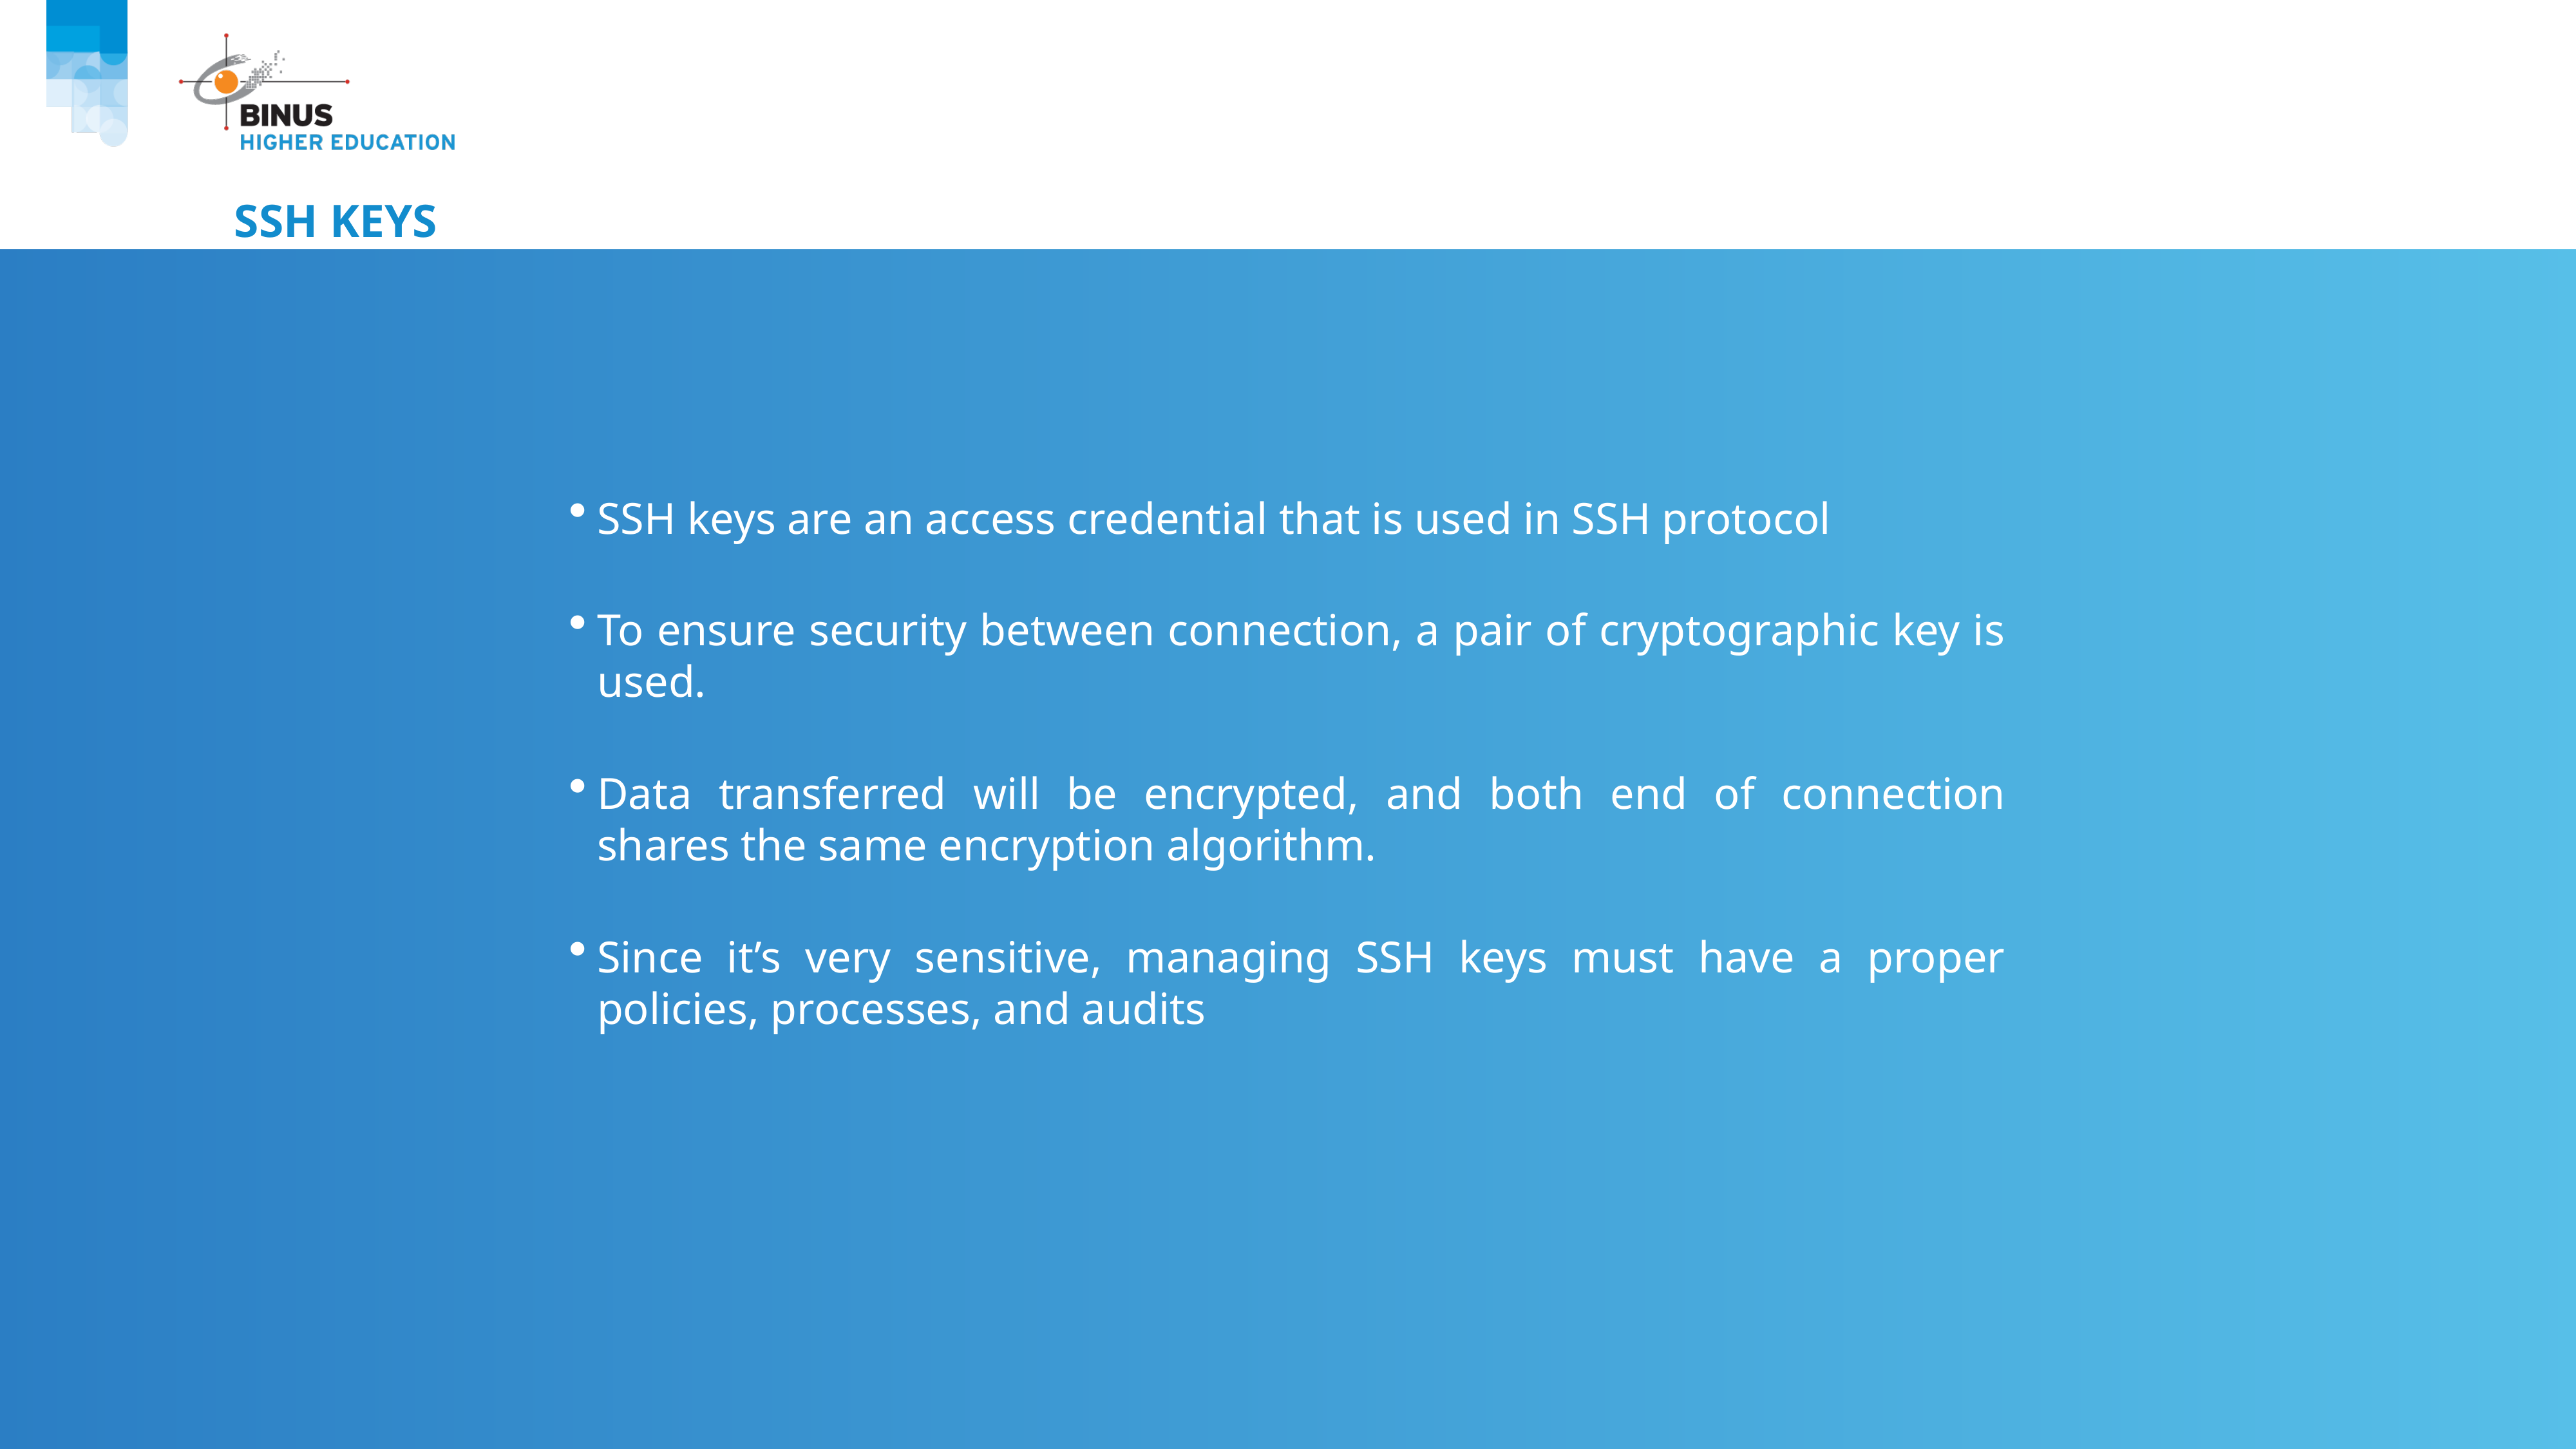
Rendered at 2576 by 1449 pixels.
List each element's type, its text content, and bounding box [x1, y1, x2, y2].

picture [46, 0, 455, 154]
list SSH keys are an access credential that is used in SSH protocol To ensure security between connection, a pair of cryptographic key is used. Data transferred will be encrypted, and both end of connection shares the same encryption algorithm. Since it’s very sensitive, managing SSH keys must have a proper policies, processes, and audits [563, 485, 2013, 964]
title SSH Keys [228, 197, 1784, 252]
